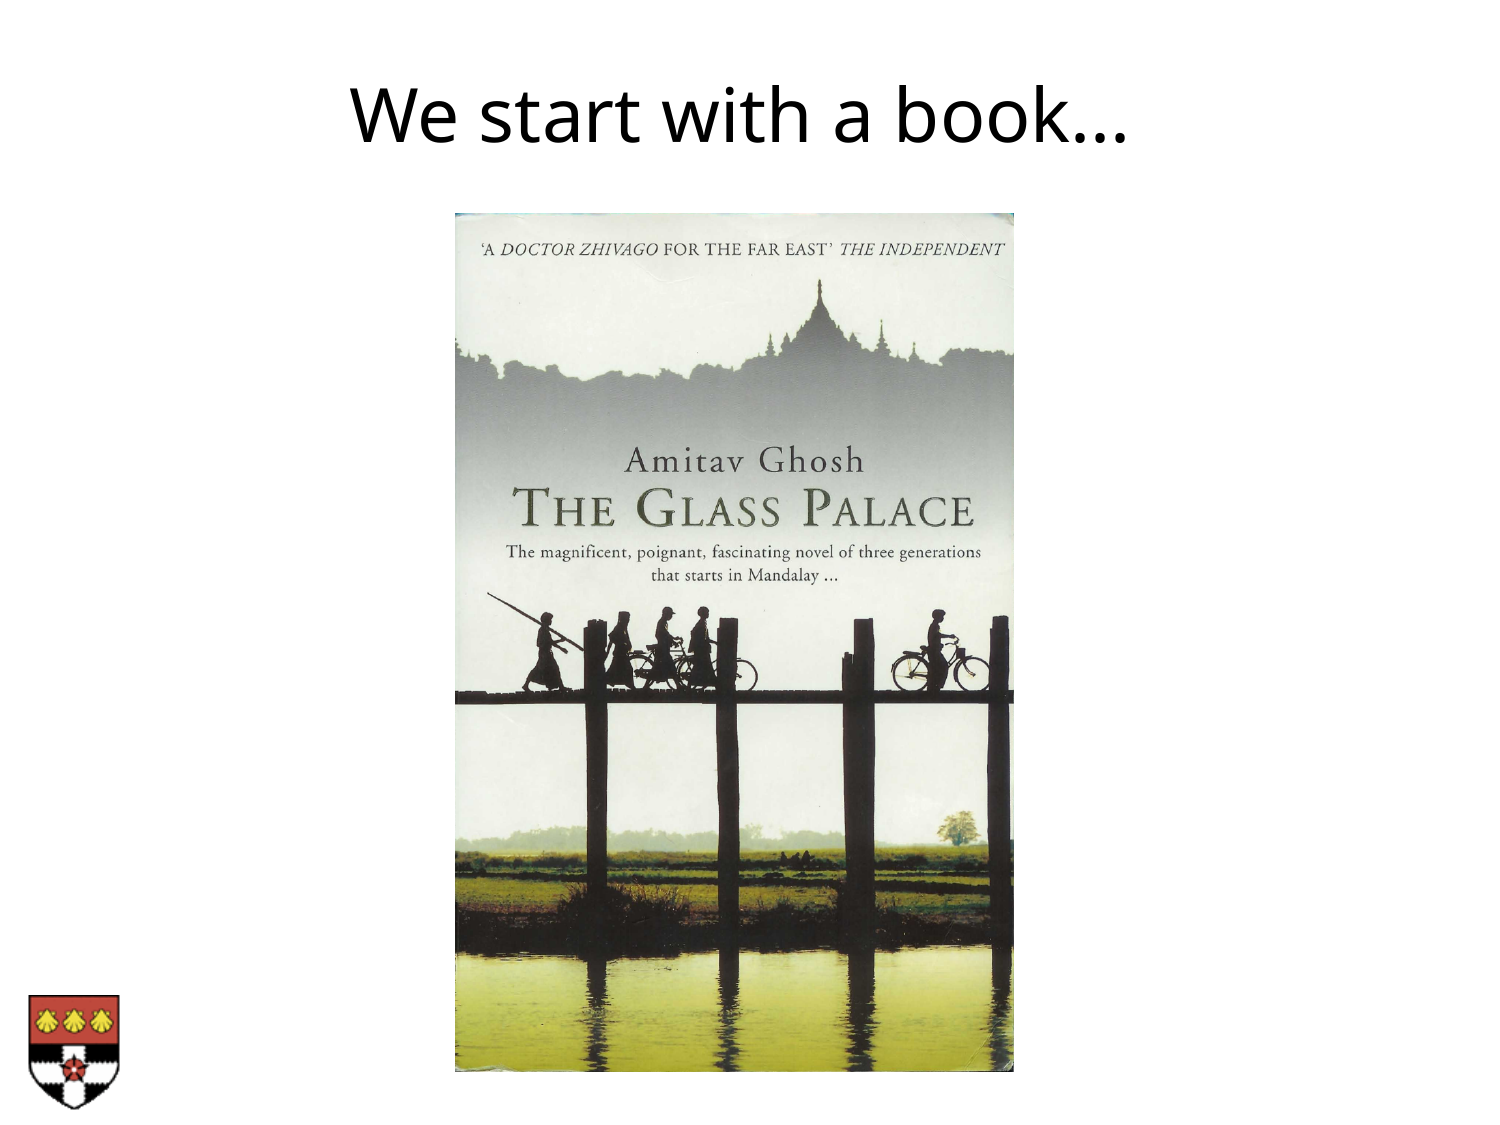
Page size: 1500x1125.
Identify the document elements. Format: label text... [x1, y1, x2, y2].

title We start with a book... [74, 37, 1426, 188]
picture [0, 995, 150, 1113]
picture [455, 213, 1015, 1072]
